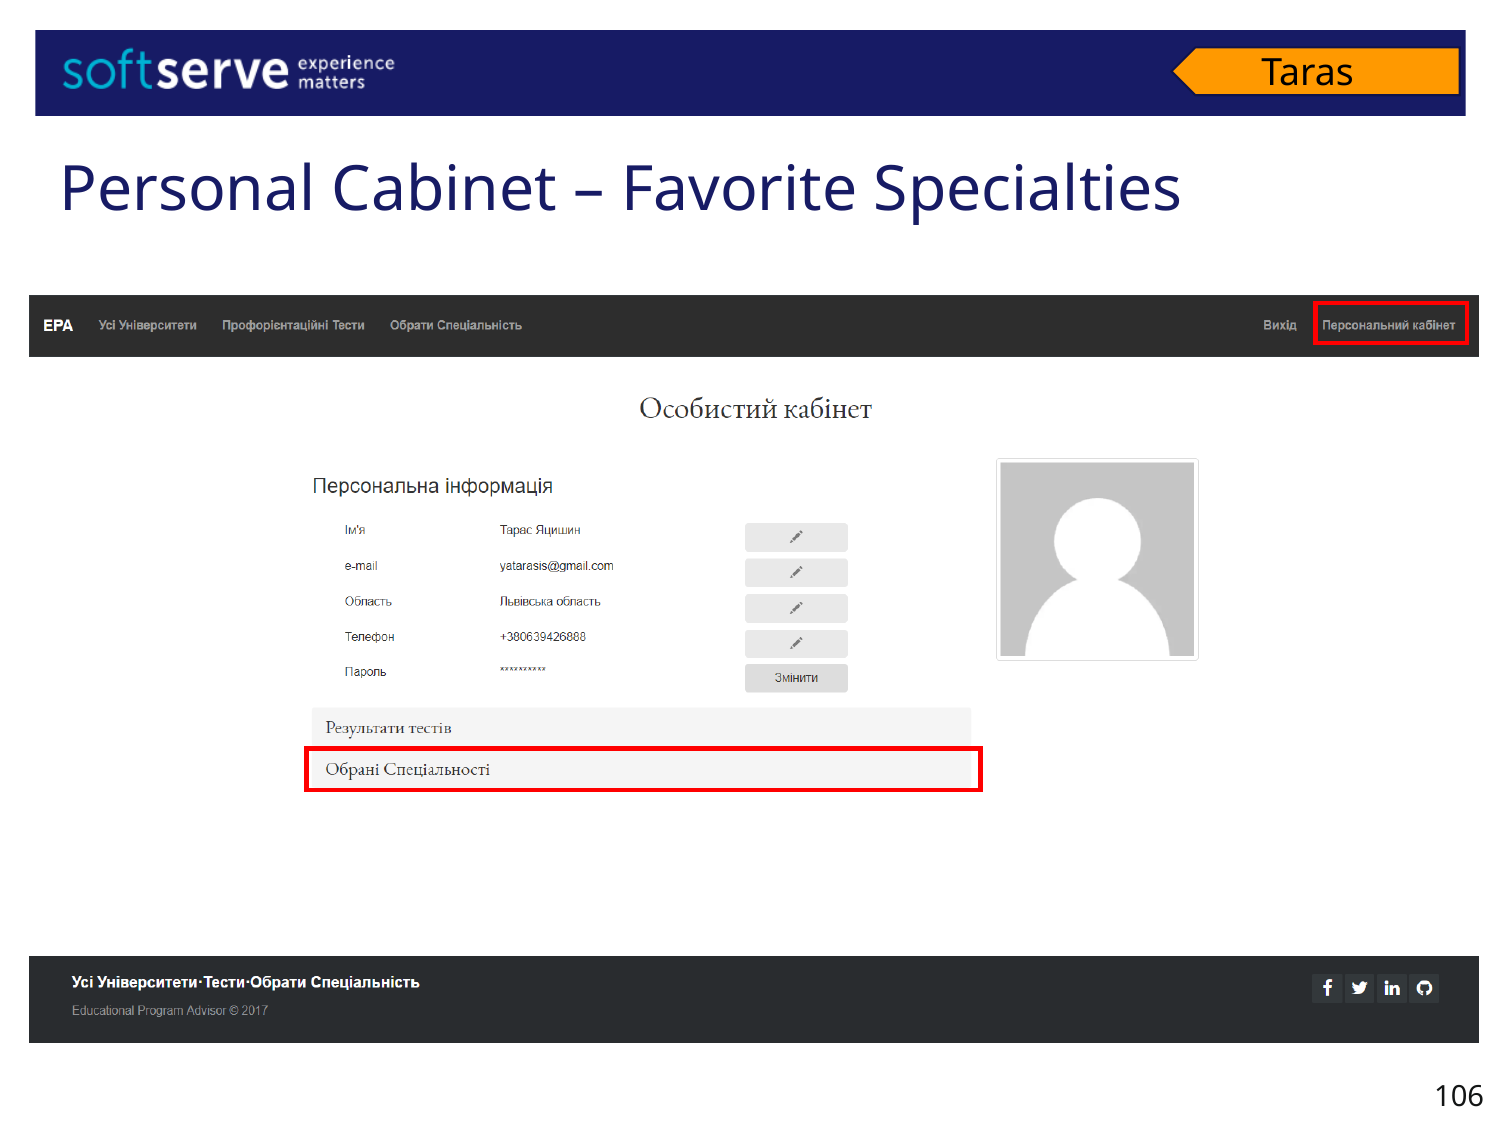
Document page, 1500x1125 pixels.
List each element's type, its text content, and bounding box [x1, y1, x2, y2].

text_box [1171, 40, 1460, 102]
picture [29, 295, 1479, 1043]
subtitle Personal Cabinet – Favorite Specialties [44, 148, 1255, 224]
slide_number 106 [1419, 1070, 1500, 1125]
